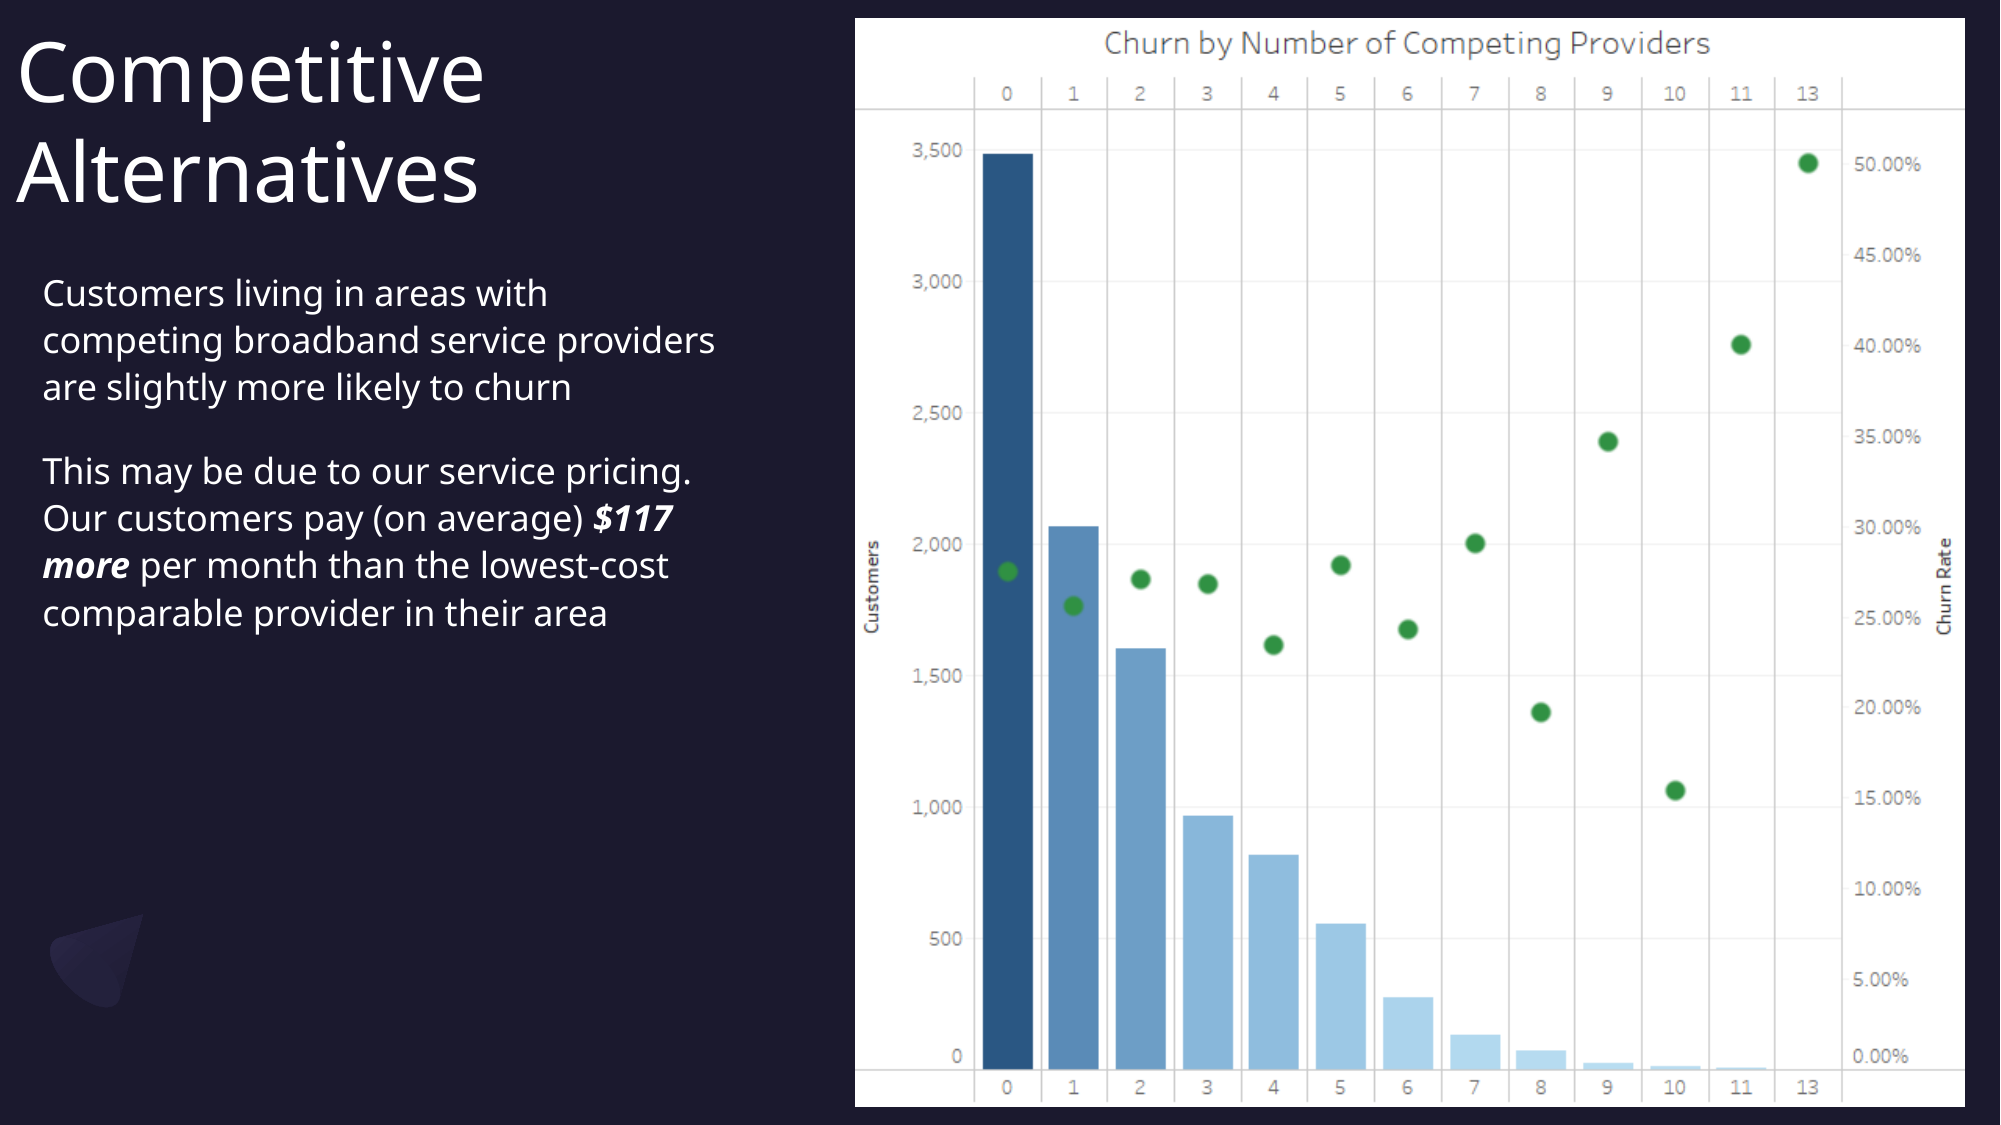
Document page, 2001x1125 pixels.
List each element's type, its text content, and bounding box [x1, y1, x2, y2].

list Customers living in areas with competing broadband service providers are slightly more likely to churn This may be due to our service pricing. Our customers pay (on average) $117 more per month than the lowest-cost comparable provider in their area [42, 265, 738, 673]
title Competitive Alternatives [16, 18, 781, 238]
picture [855, 18, 1965, 1107]
